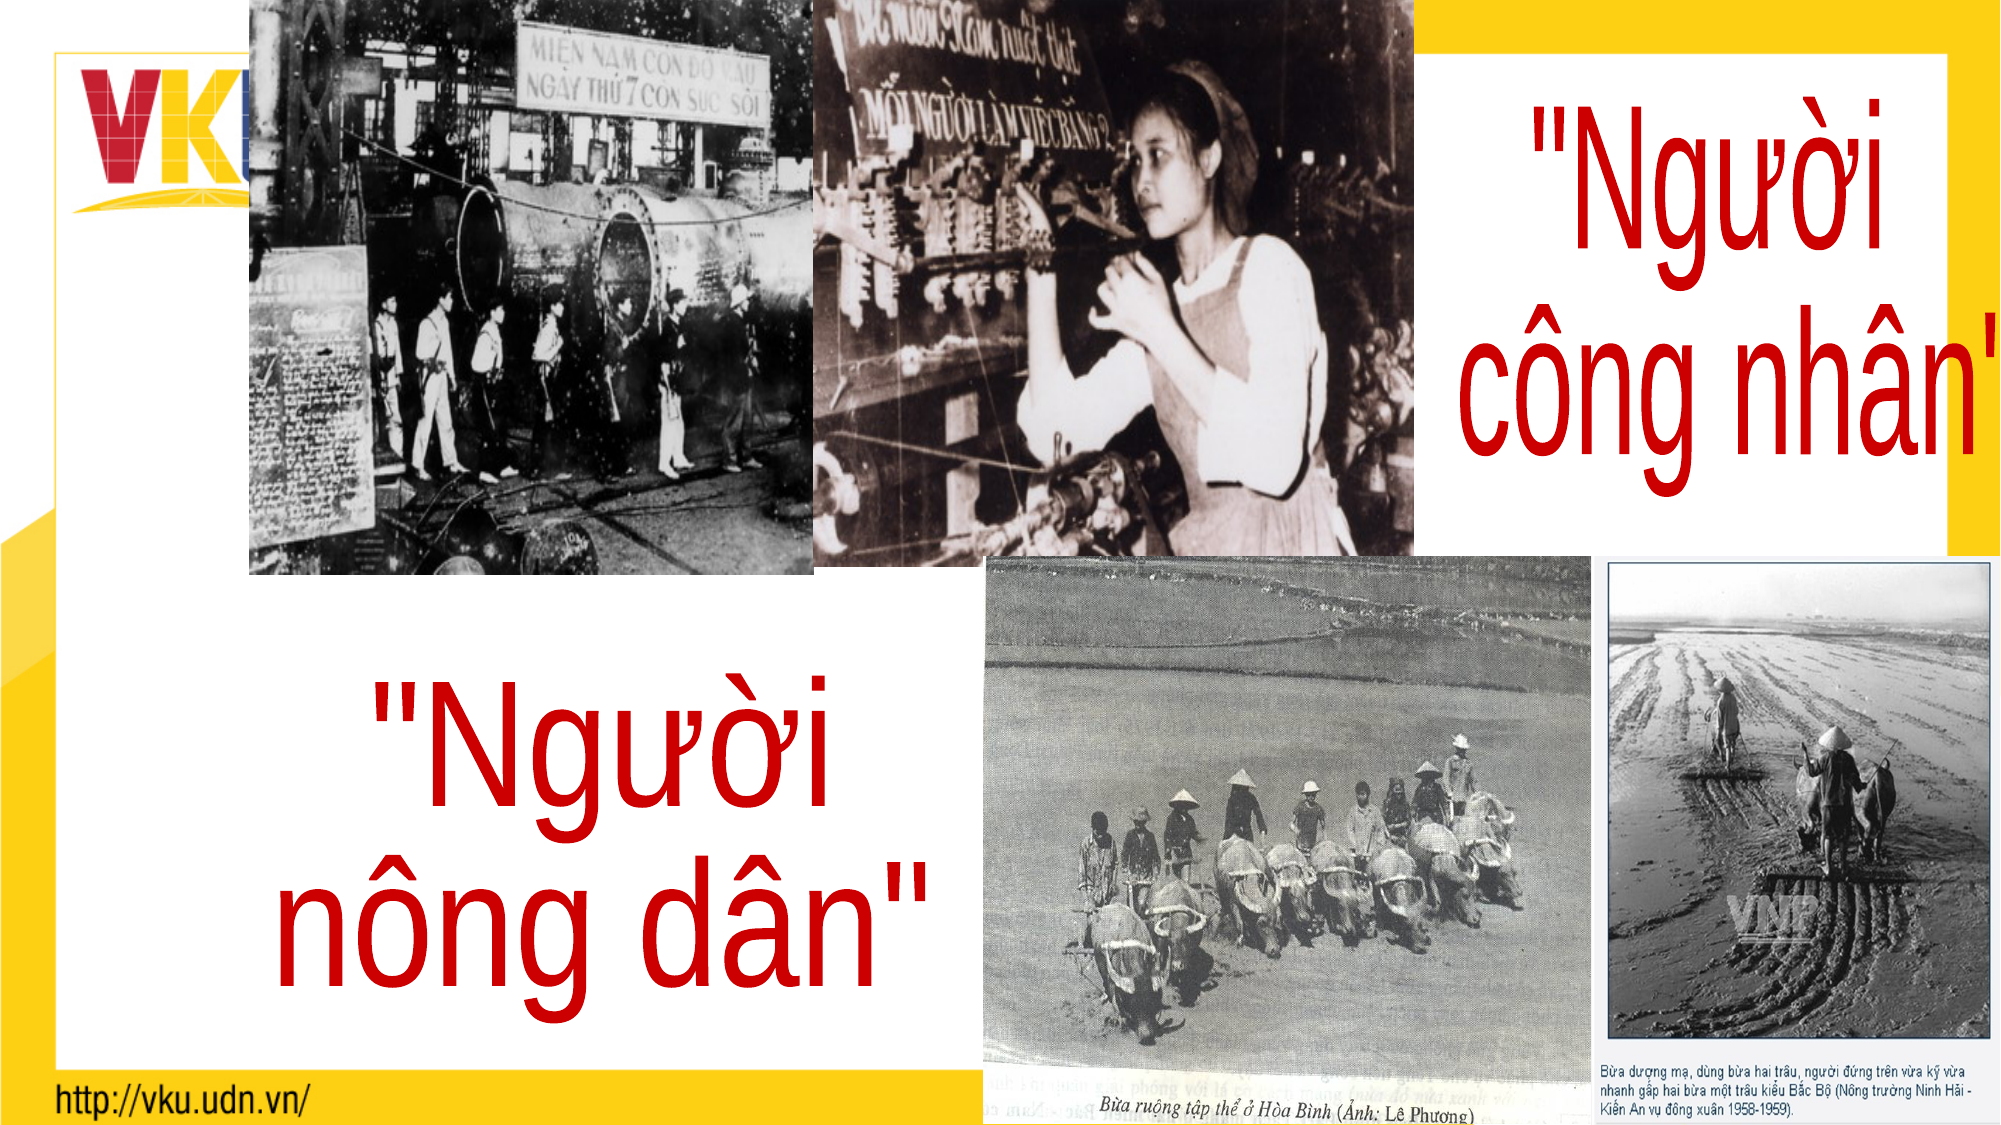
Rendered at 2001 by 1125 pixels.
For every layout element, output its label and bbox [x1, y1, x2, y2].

text_box [983, 556, 2000, 1125]
text_box [249, 0, 1414, 575]
picture [1414, 0, 2001, 1125]
picture [0, 0, 983, 1125]
